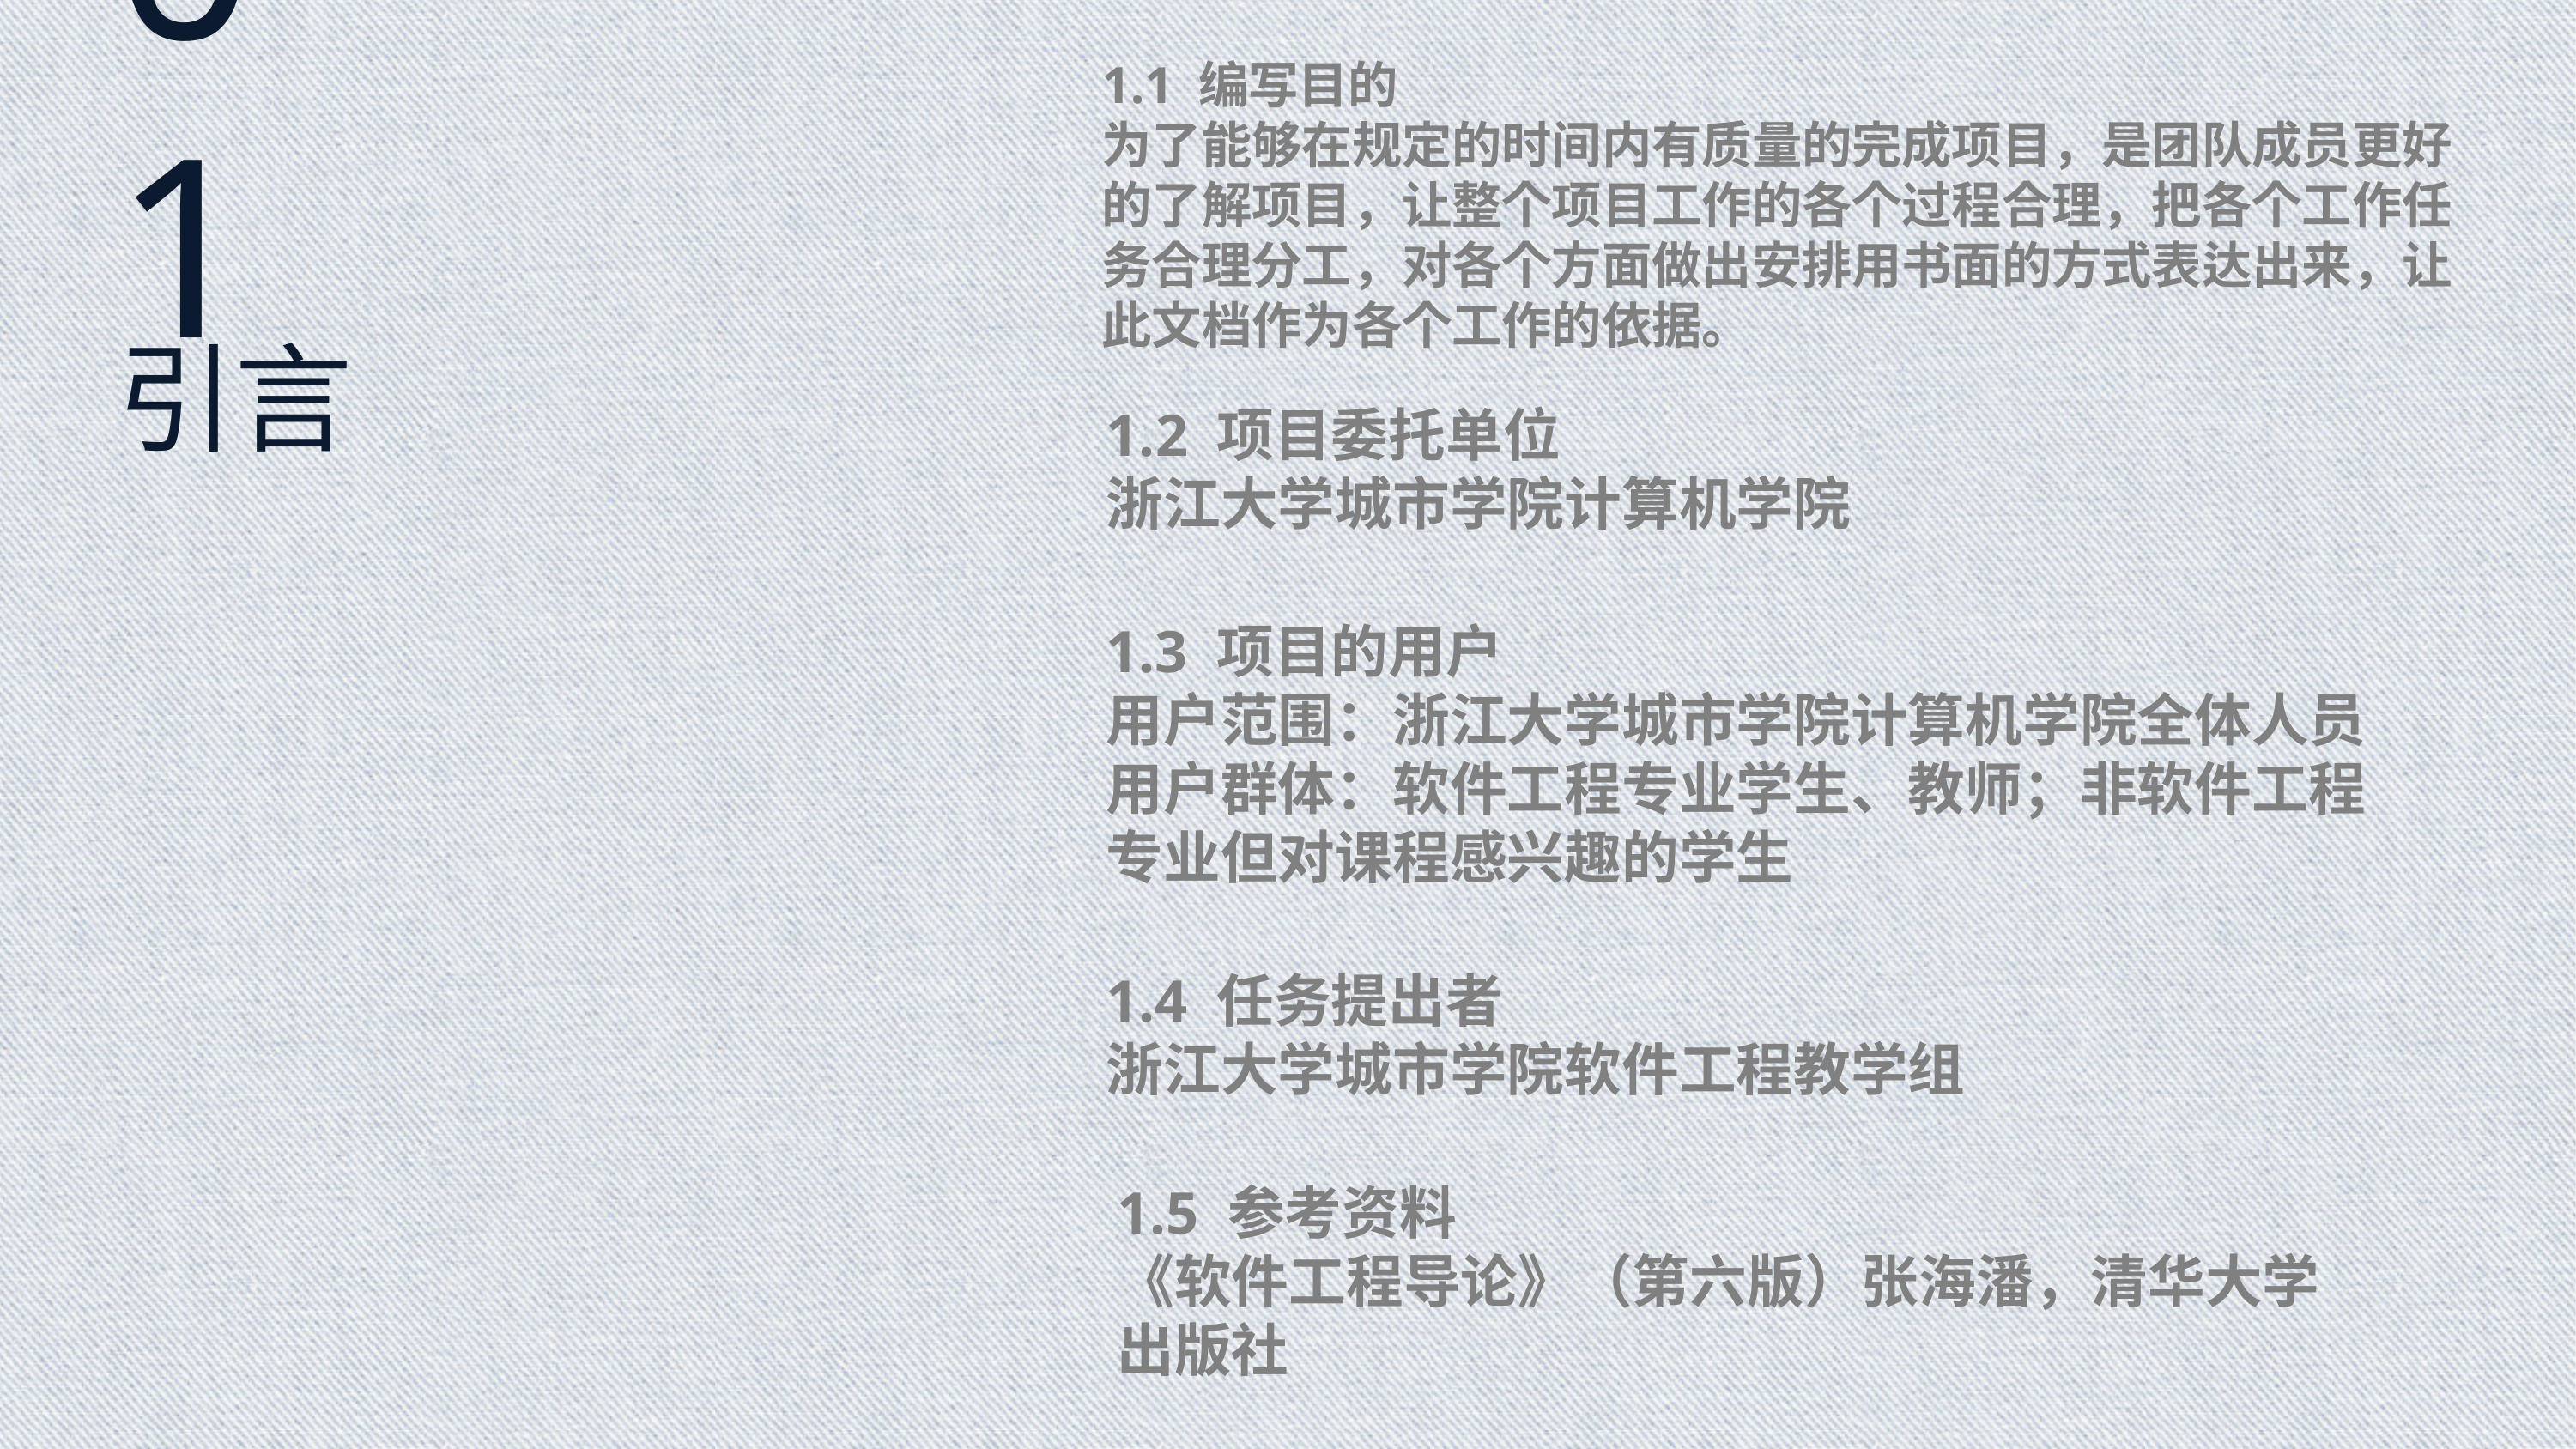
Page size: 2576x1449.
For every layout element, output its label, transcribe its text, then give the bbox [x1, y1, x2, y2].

picture [0, 0, 2576, 1449]
text_box 1.3 项目的用户 用户范围：浙江大学城市学院计算机学院全体人员 用户群体：软件工程专业学生、教师；非软件工程专业但对课程感兴趣的学生 [1094, 609, 2389, 896]
text_box 1.1 编写目的 为了能够在规定的时间内有质量的完成项目，是团队成员更好的了解项目，让整个项目工作的各个过程合理，把各个工作任务合理分工，对各个方面做出安排用书面的方式表达出来，让此文档作为各个工作的依据。 [1088, 46, 2485, 361]
list 01 [108, 46, 391, 352]
text_box 1.5 参考资料 《软件工程导论》（第六版）张海潘，清华大学出版社 [1104, 1170, 2389, 1390]
text_box 1.4 任务提出者 浙江大学城市学院软件工程教学组 [1093, 958, 2360, 1109]
text_box 1.2 项目委托单位 浙江大学城市学院计算机学院 [1093, 392, 2485, 543]
list 引言 [104, 352, 1006, 598]
